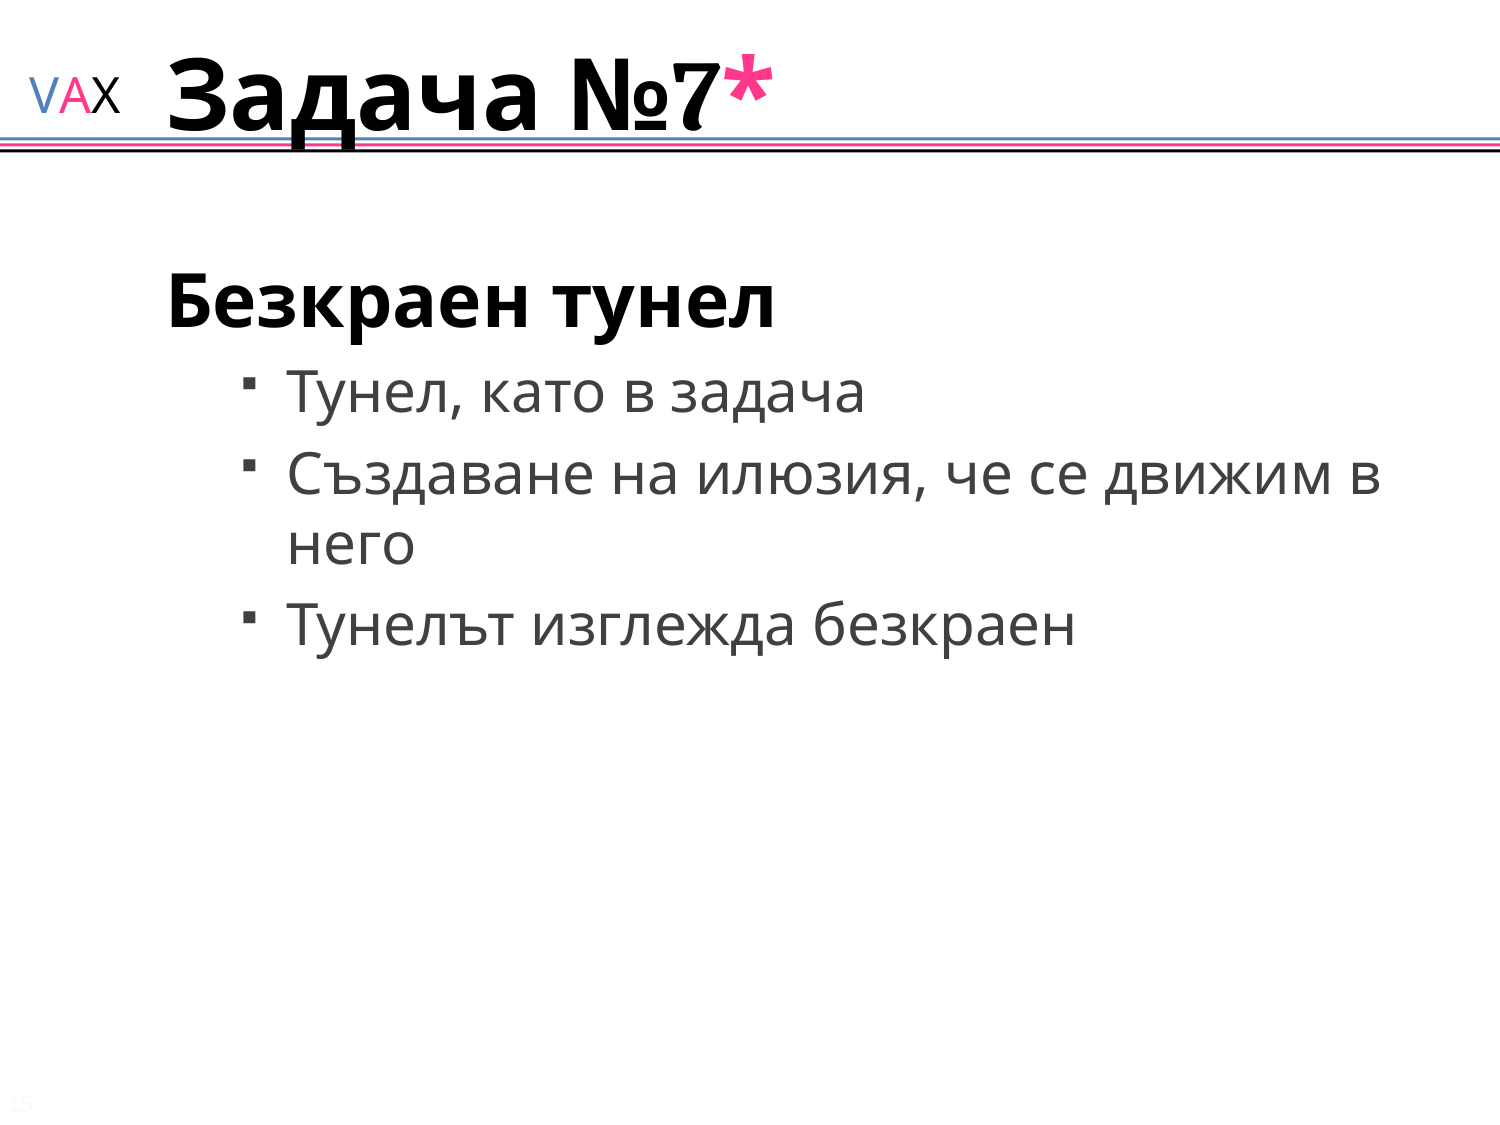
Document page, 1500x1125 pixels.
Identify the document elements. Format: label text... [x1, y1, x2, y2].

title Задача №7* [0, 37, 1500, 144]
